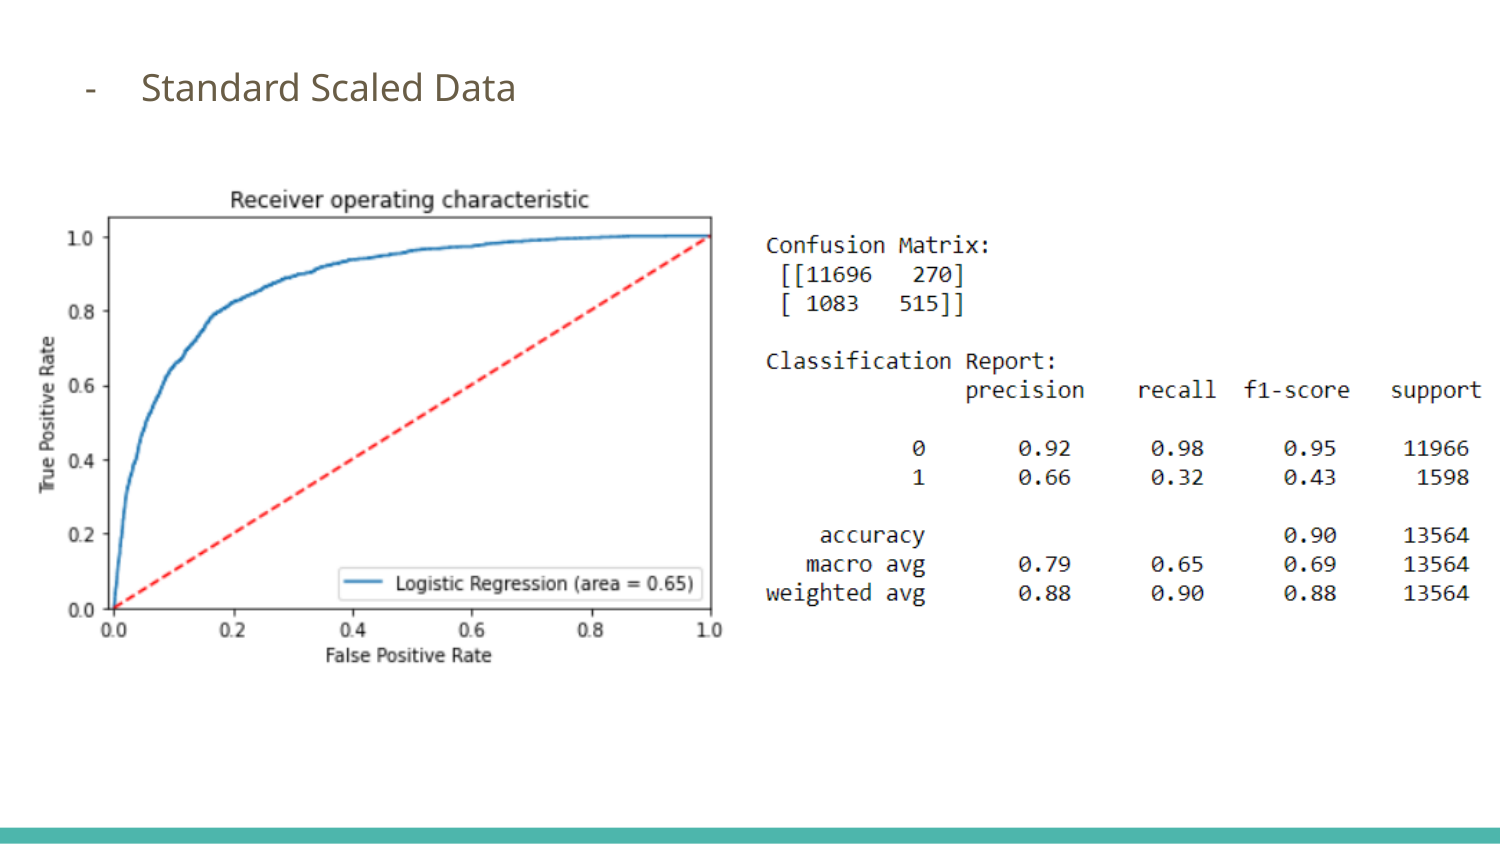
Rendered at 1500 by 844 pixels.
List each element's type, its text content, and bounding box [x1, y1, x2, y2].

picture [26, 172, 736, 671]
list Standard Scaled Data [51, 42, 1449, 134]
picture [758, 227, 1493, 617]
